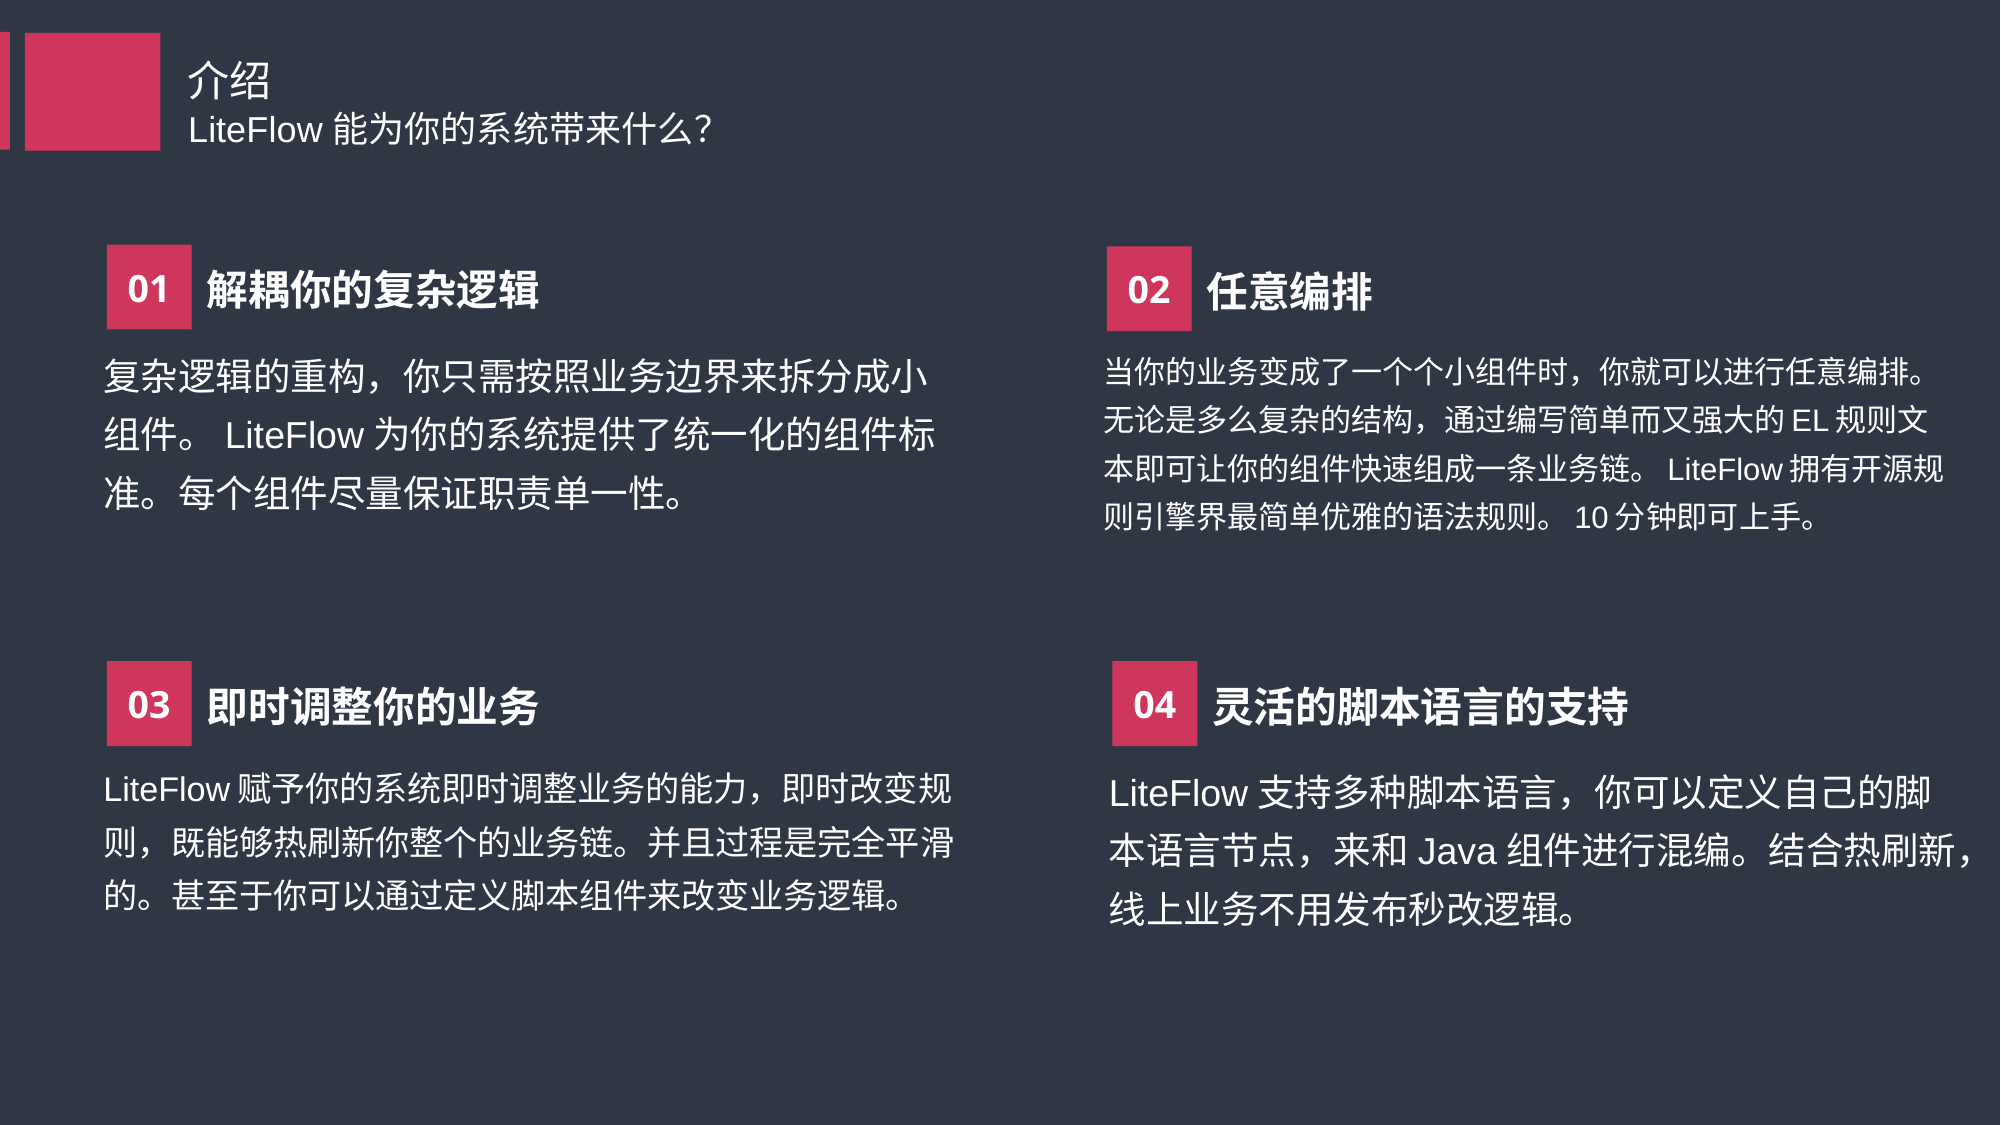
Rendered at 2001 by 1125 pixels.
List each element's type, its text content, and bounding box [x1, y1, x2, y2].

text_box [24, 32, 161, 152]
text_box 灵活的脚本语言的支持 [1197, 663, 1654, 748]
text_box 解耦你的复杂逻辑 [191, 246, 648, 332]
text_box 03 [106, 661, 192, 747]
text_box 01 [106, 244, 192, 330]
text_box 即时调整你的业务 [191, 663, 648, 748]
text_box 介绍 [172, 46, 754, 112]
text_box LiteFlow能为你的系统带来什么？ [173, 99, 980, 160]
text_box 02 [1106, 246, 1192, 332]
text_box 04 [1112, 661, 1198, 747]
text_box 任意编排 [1191, 248, 1648, 333]
text_box 当你的业务变成了一个个小组件时，你就可以进行任意编排。无论是多么复杂的结构，通过编写简单而又强大的EL规则文本即可让你的组件快速组成一条业务链。LiteFlow拥有开源规则引擎界最简单优雅的语法规则。10分钟即可上手。 [1088, 333, 1969, 548]
text_box LiteFlow赋予你的系统即时调整业务的能力，即时改变规则，既能够热刷新你整个的业务链。并且过程是完全平滑的。甚至于你可以通过定义脚本组件来改变业务逻辑。 [88, 748, 969, 962]
text_box LiteFlow支持多种脚本语言，你可以定义自己的脚本语言节点，来和Java组件进行混编。结合热刷新，线上业务不用发布秒改逻辑。 [1094, 748, 1974, 962]
text_box [0, 31, 11, 151]
text_box 复杂逻辑的重构，你只需按照业务边界来拆分成小组件。LiteFlow为你的系统提供了统一化的组件标准。每个组件尽量保证职责单一性。 [88, 332, 969, 546]
